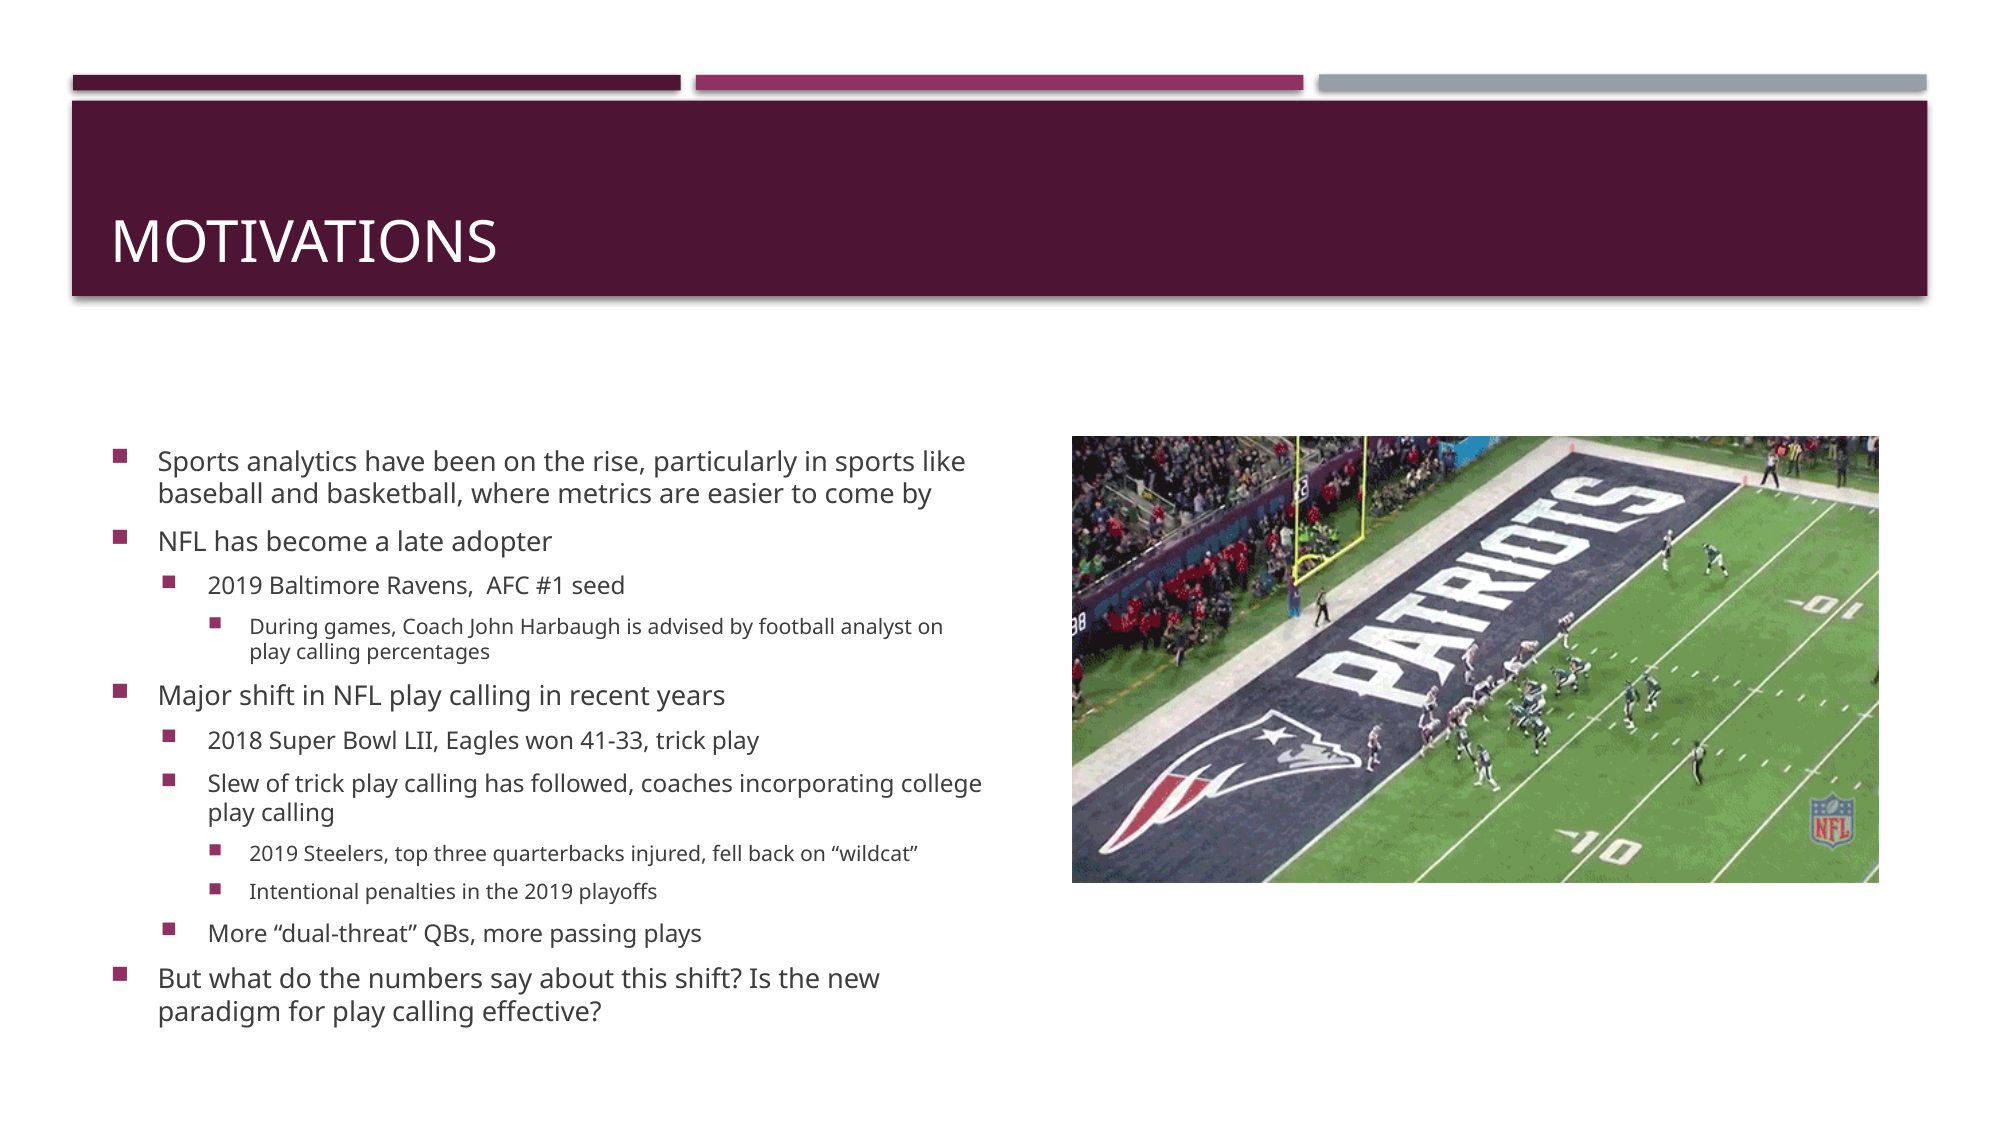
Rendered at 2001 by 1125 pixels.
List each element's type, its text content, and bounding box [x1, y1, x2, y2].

picture [1071, 435, 1880, 884]
list Sports analytics have been on the rise, particularly in sports like baseball and basketball, where metrics are easier to come by NFL has become a late adopter 2019 Baltimore Ravens, AFC #1 seed During games, Coach John Harbaugh is advised by football analyst on play calling percentages Major shift in NFL play calling in recent years 2018 Super Bowl LII, Eagles won 41-33, trick play Slew of trick play calling has followed, coaches incorporating college play calling 2019 Steelers, top three quarterbacks injured, fell back on “wildcat” Intentional penalties in the 2019 playoffs More “dual-threat” QBs, more passing plays But what do the numbers say about this shift? Is the new paradigm for play calling effective? [95, 436, 1000, 1040]
title Motivations [95, 115, 1905, 282]
